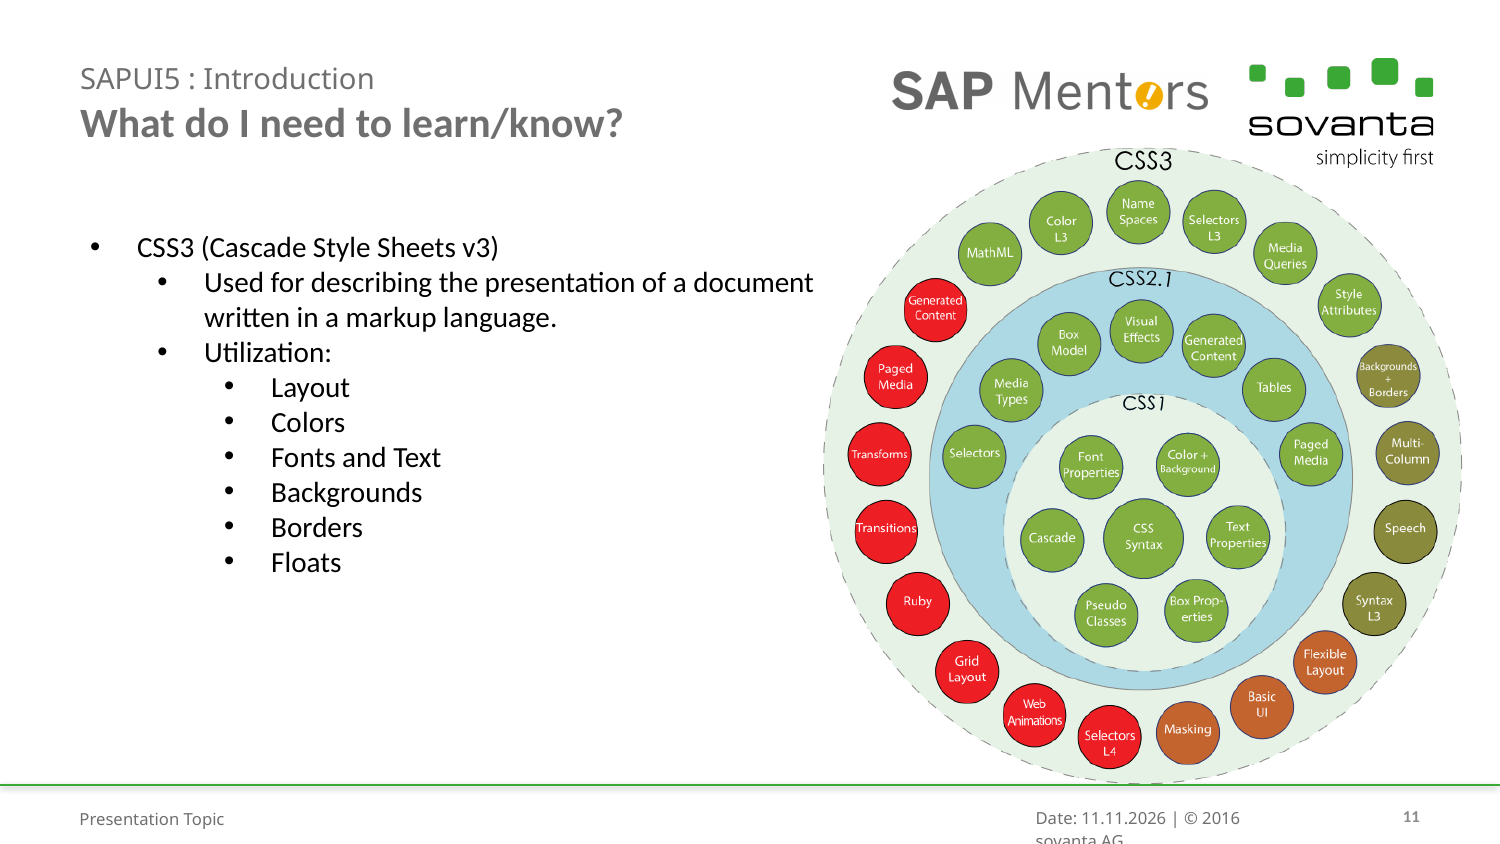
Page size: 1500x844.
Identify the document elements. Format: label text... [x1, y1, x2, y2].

text_box CSS3 (Cascade Style Sheets v3) Used for describing the presentation of a document written in a markup language. Utilization: Layout Colors Fonts and Text Backgrounds Borders Floats [75, 221, 801, 621]
list What do I need to learn/know? [68, 109, 978, 152]
picture [806, 135, 1473, 802]
list SAPUI5 : Introduction [68, 61, 978, 101]
picture [891, 71, 1208, 111]
